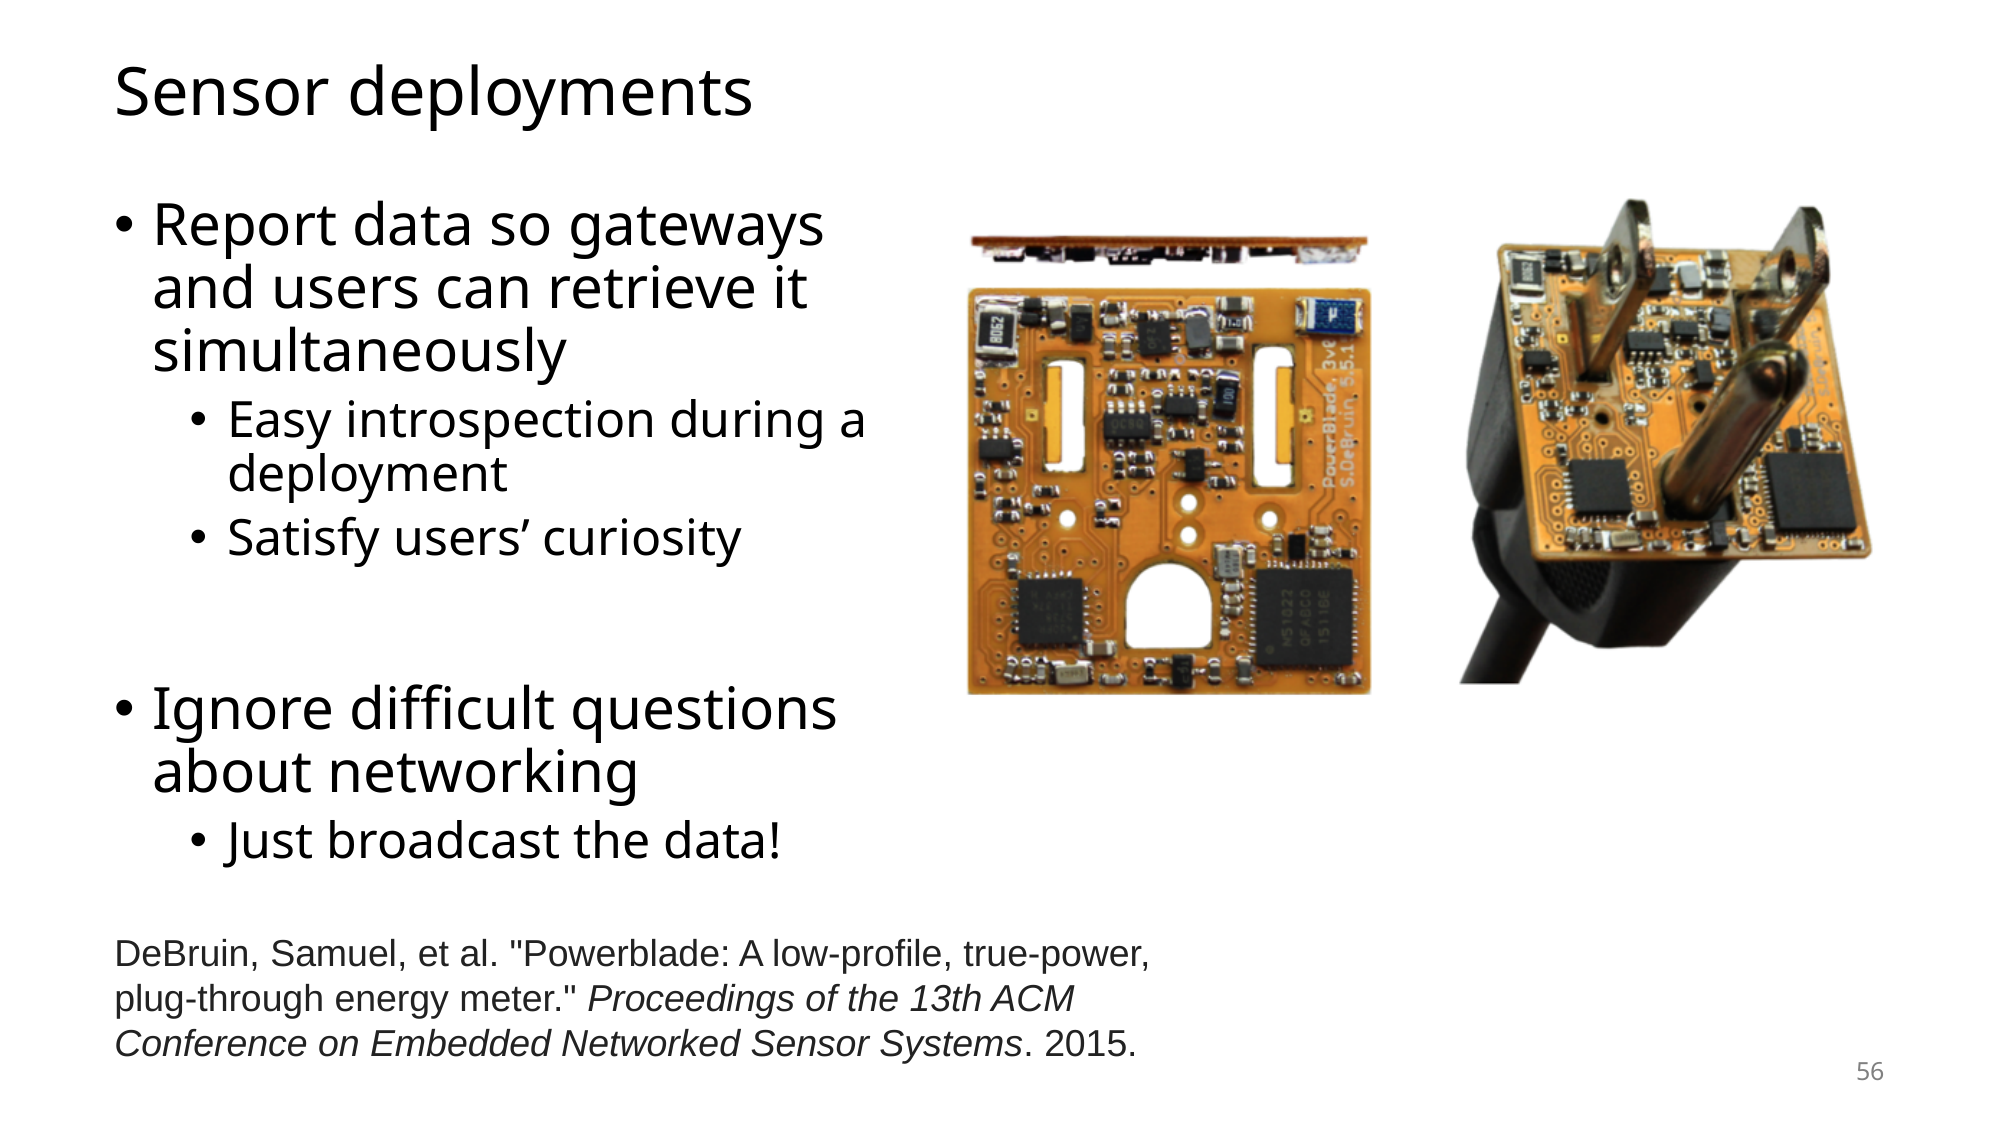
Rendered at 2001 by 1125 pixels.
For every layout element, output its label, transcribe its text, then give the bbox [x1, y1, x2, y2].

title Sensor deployments [99, 37, 1900, 150]
slide_number 56 [1749, 1042, 1900, 1103]
text_box DeBruin, Samuel, et al. "Powerblade: A low-profile, true-power, plug-through energy meter." Proceedings of the 13th ACM Conference on Embedded Networked Sensor Systems. 2015. [99, 921, 1205, 1071]
picture [946, 187, 1900, 708]
list Report data so gateways and users can retrieve it simultaneously Easy introspection during a deployment Satisfy users’ curiosity Ignore difficult questions about networking Just broadcast the data! [99, 187, 922, 921]
